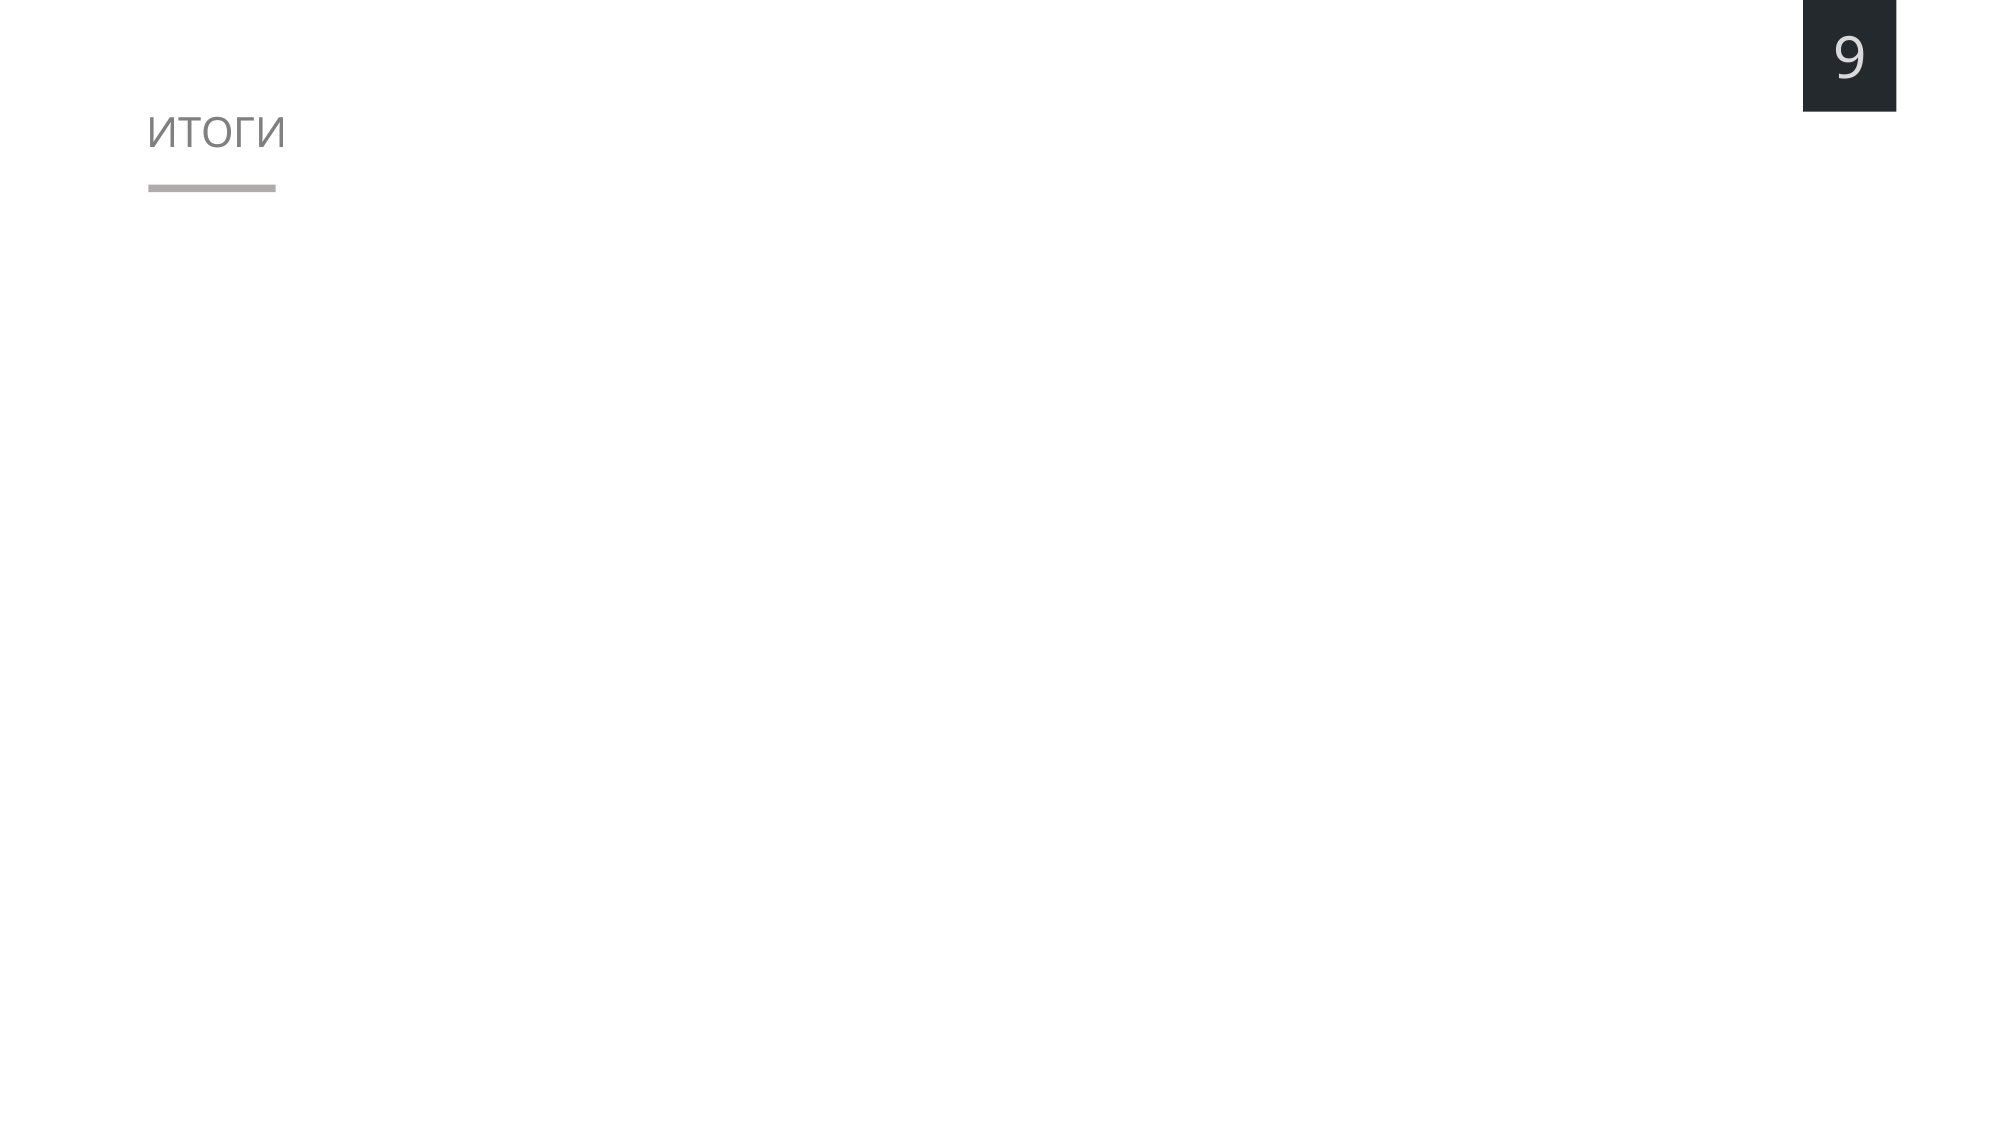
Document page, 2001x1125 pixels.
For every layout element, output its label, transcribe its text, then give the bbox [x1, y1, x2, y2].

text_box [147, 184, 277, 193]
text_box 9 [1749, 12, 1951, 98]
text_box ИТОГИ [131, 98, 542, 164]
text_box [1802, 0, 1898, 12]
text_box [1802, 98, 1898, 113]
